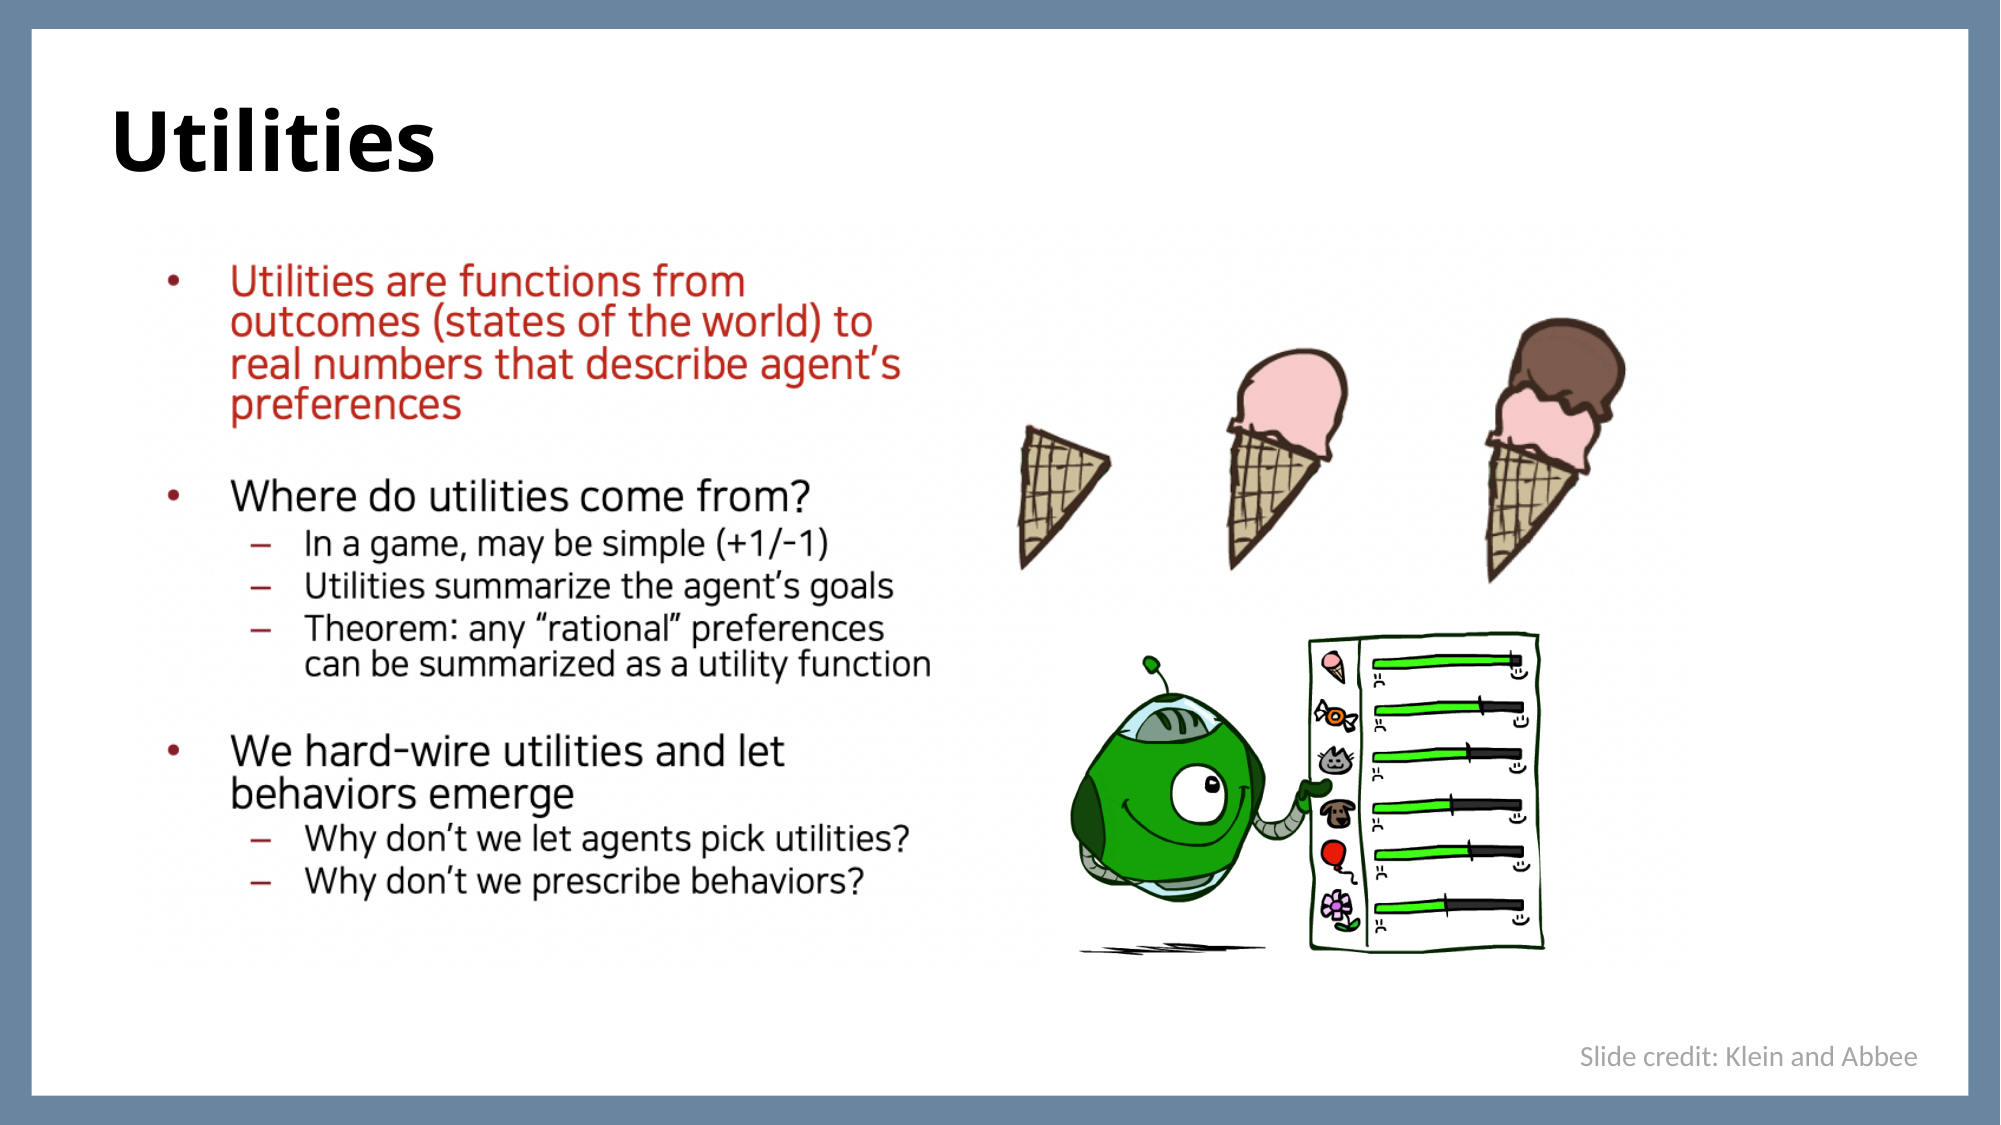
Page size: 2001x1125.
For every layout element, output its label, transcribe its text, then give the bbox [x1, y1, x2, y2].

picture [133, 221, 1689, 975]
text_box Slide credit: Klein and Abbee [1565, 1029, 1934, 1080]
text_box Utilities [94, 69, 1750, 198]
